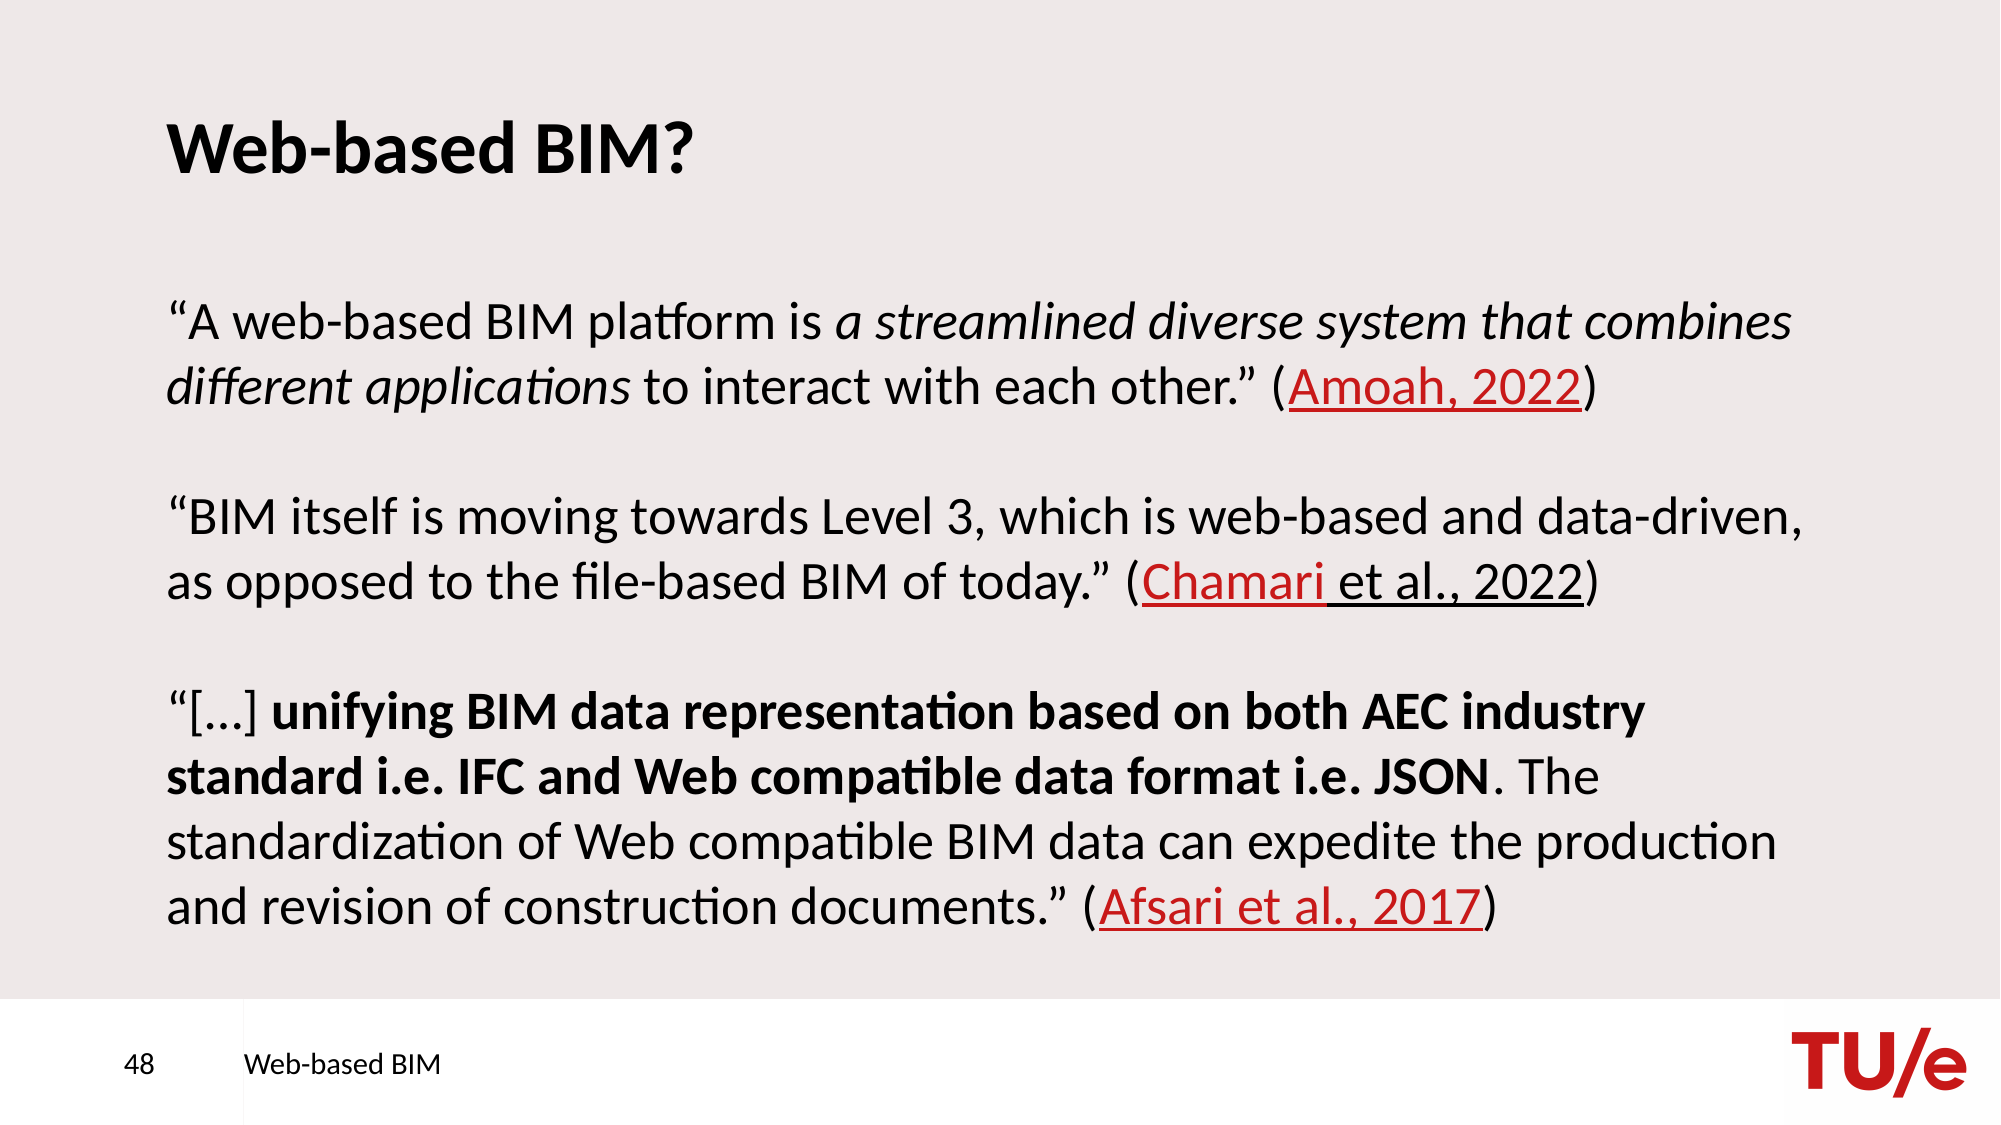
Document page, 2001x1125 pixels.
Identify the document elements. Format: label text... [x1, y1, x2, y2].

list “A web-based BIM platform is a streamlined diverse system that combines different applications to interact with each other.” (Amoah, 2022) “BIM itself is moving towards Level 3, which is web-based and data-driven, as opposed to the file-based BIM of today.” (Chamari et al., 2022) “[…] unifying BIM data representation based on both AEC industry standard i.e. IFC and Web compatible data format i.e. JSON. The standardization of Web compatible BIM data can expedite the production and revision of construction documents.” (Afsari et al., 2017) [165, 285, 1819, 925]
title Web-based BIM? [165, 113, 1819, 232]
picture [1784, 999, 2000, 1125]
footer Web-based BIM [244, 999, 1784, 1125]
slide_number 48 [0, 999, 244, 1125]
